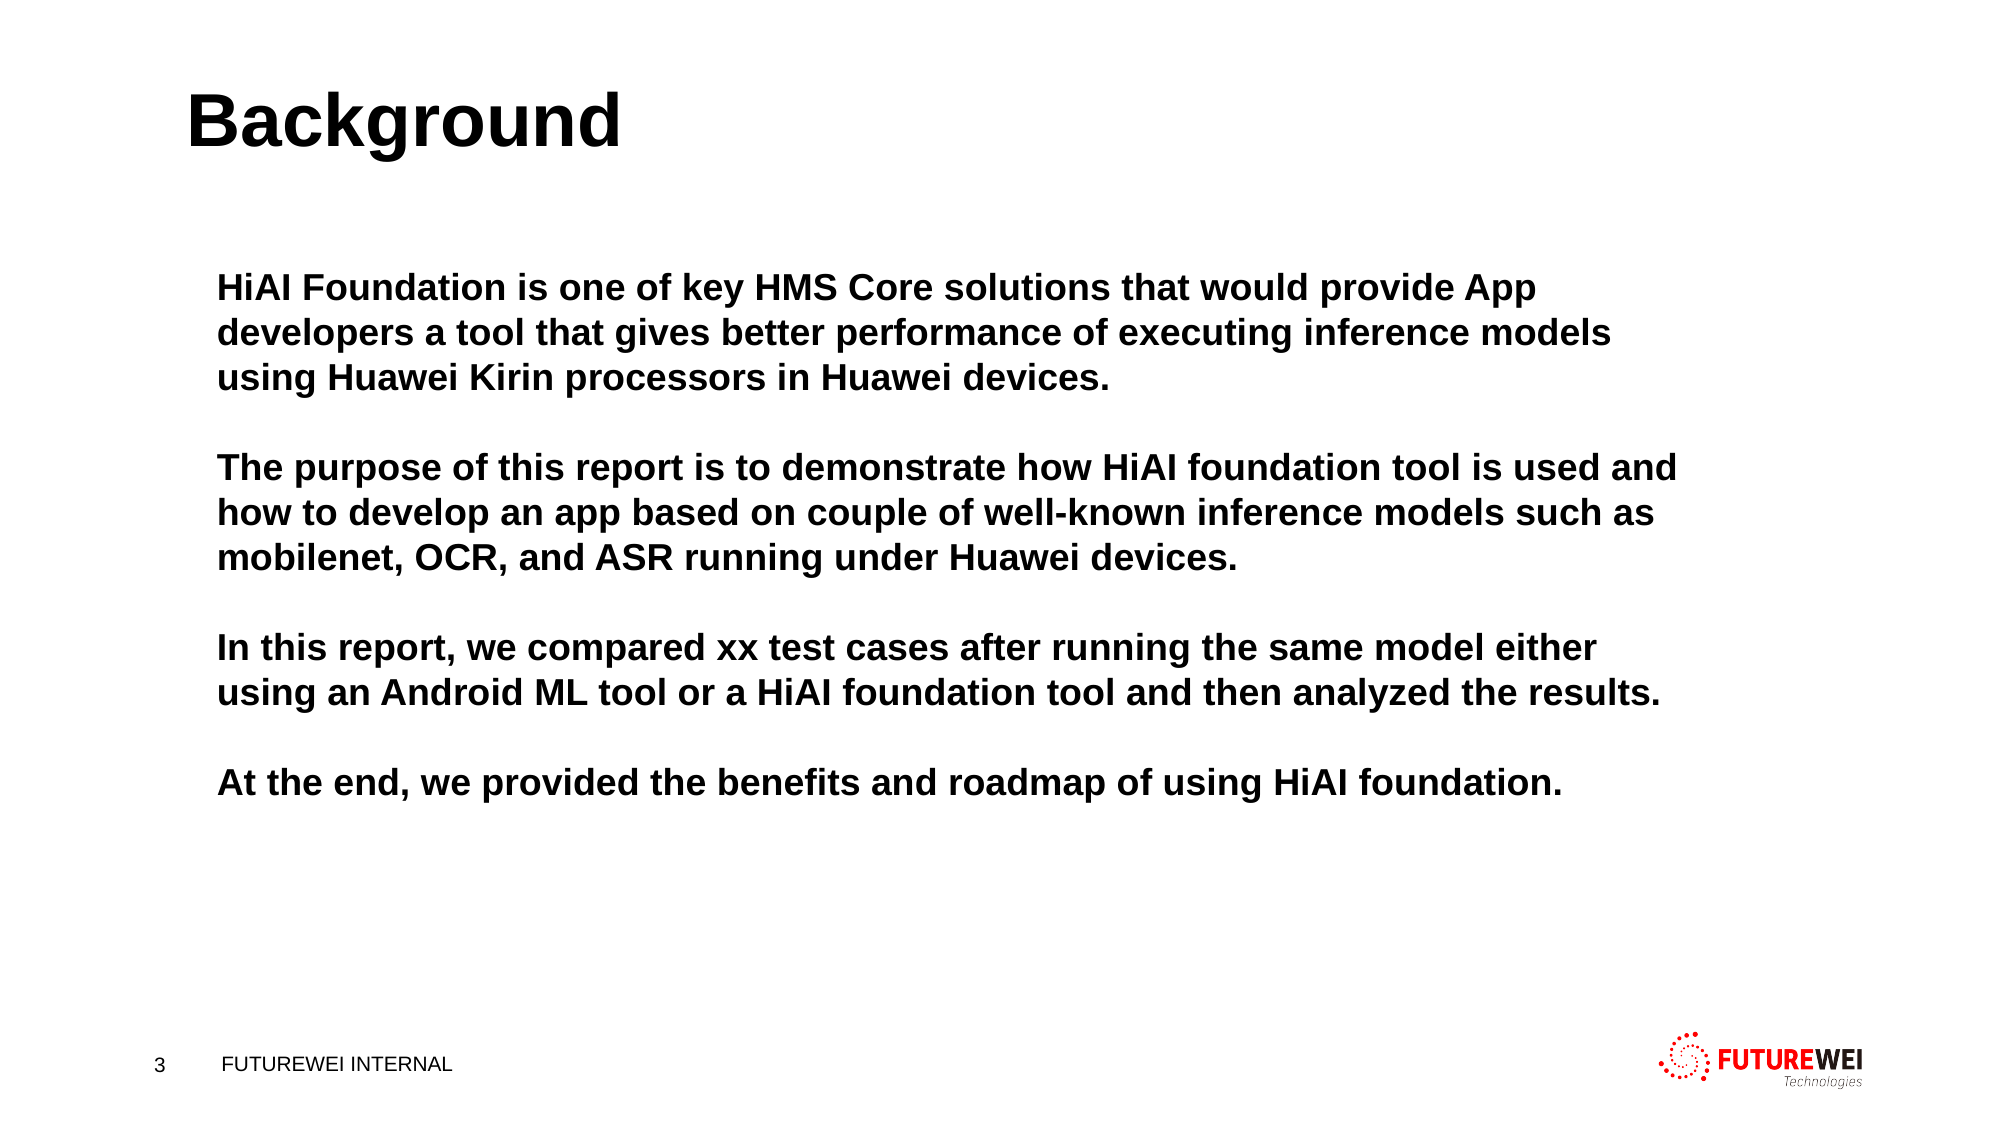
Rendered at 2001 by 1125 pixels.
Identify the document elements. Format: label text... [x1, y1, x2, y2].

picture [1638, 1011, 1882, 1102]
text_box HiAI Foundation is one of key HMS Core solutions that would provide App developers a tool that gives better performance of executing inference models using Huawei Kirin processors in Huawei devices. The purpose of this report is to demonstrate how HiAI foundation tool is used and how to develop an app based on couple of well-known inference models such as mobilenet, OCR, and ASR running under Huawei devices. In this report, we compared xx test cases after running the same model either using an Android ML tool or a HiAI foundation tool and then analyzed the results. At the end, we provided the benefits and roadmap of using HiAI foundation. [202, 210, 1696, 946]
text_box Background [171, 63, 1829, 169]
slide_number 3 [117, 1039, 203, 1089]
footer FUTUREWEI INTERNAL [206, 1039, 882, 1088]
